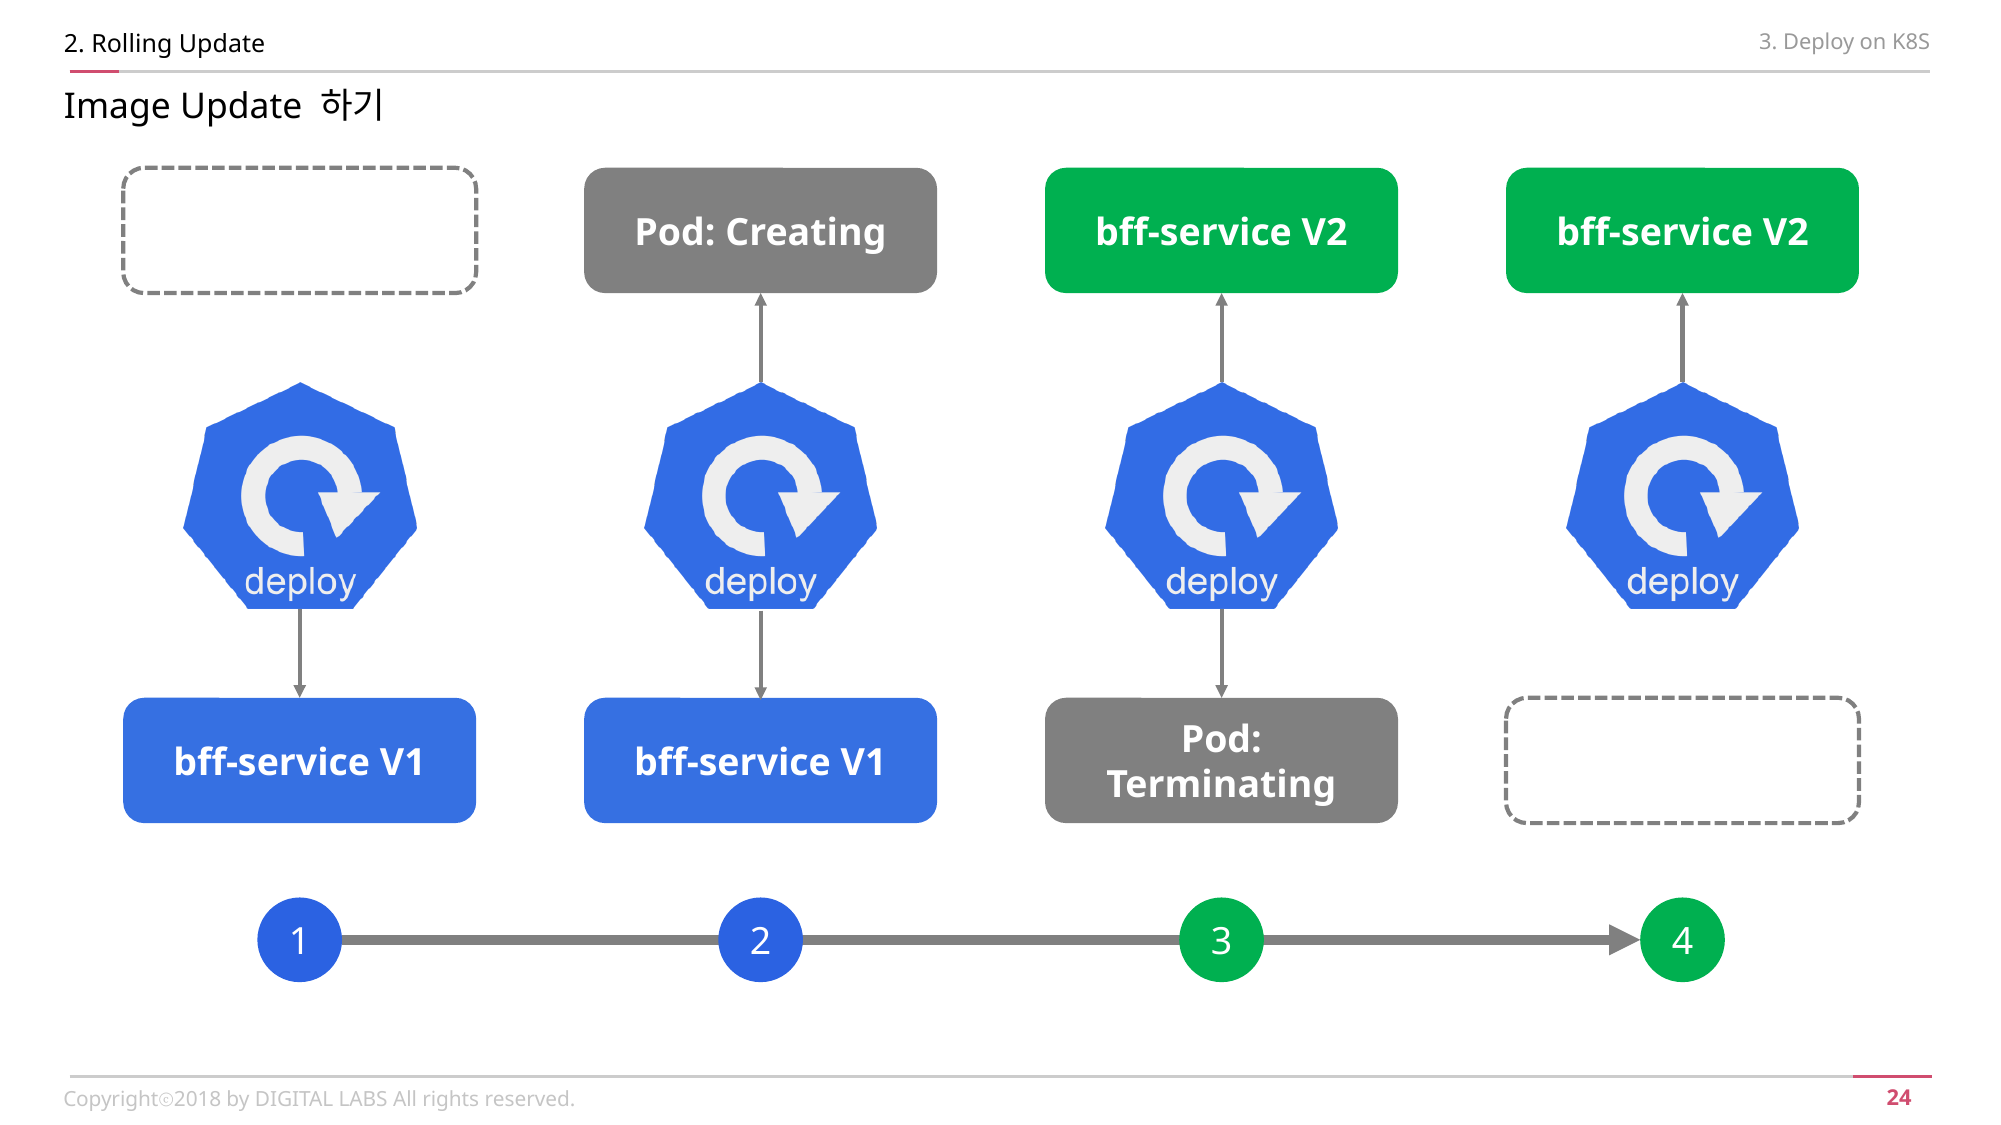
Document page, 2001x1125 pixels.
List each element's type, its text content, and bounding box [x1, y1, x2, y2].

list 2. Rolling Update [50, 30, 1153, 78]
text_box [123, 167, 1859, 824]
text_box 2 [717, 940, 804, 984]
text_box 2 [717, 896, 804, 939]
list 3. Deploy on K8S [1159, 30, 1931, 79]
text_box 4 [1639, 896, 1726, 984]
list Image Update 하기 [50, 79, 1931, 144]
text_box 3 [1178, 896, 1265, 939]
footer Copyrightⓒ2018 by DIGITAL LABS All rights reserved. [48, 1072, 1102, 1124]
text_box 3 [1178, 940, 1265, 984]
text_box 1 [256, 896, 344, 984]
